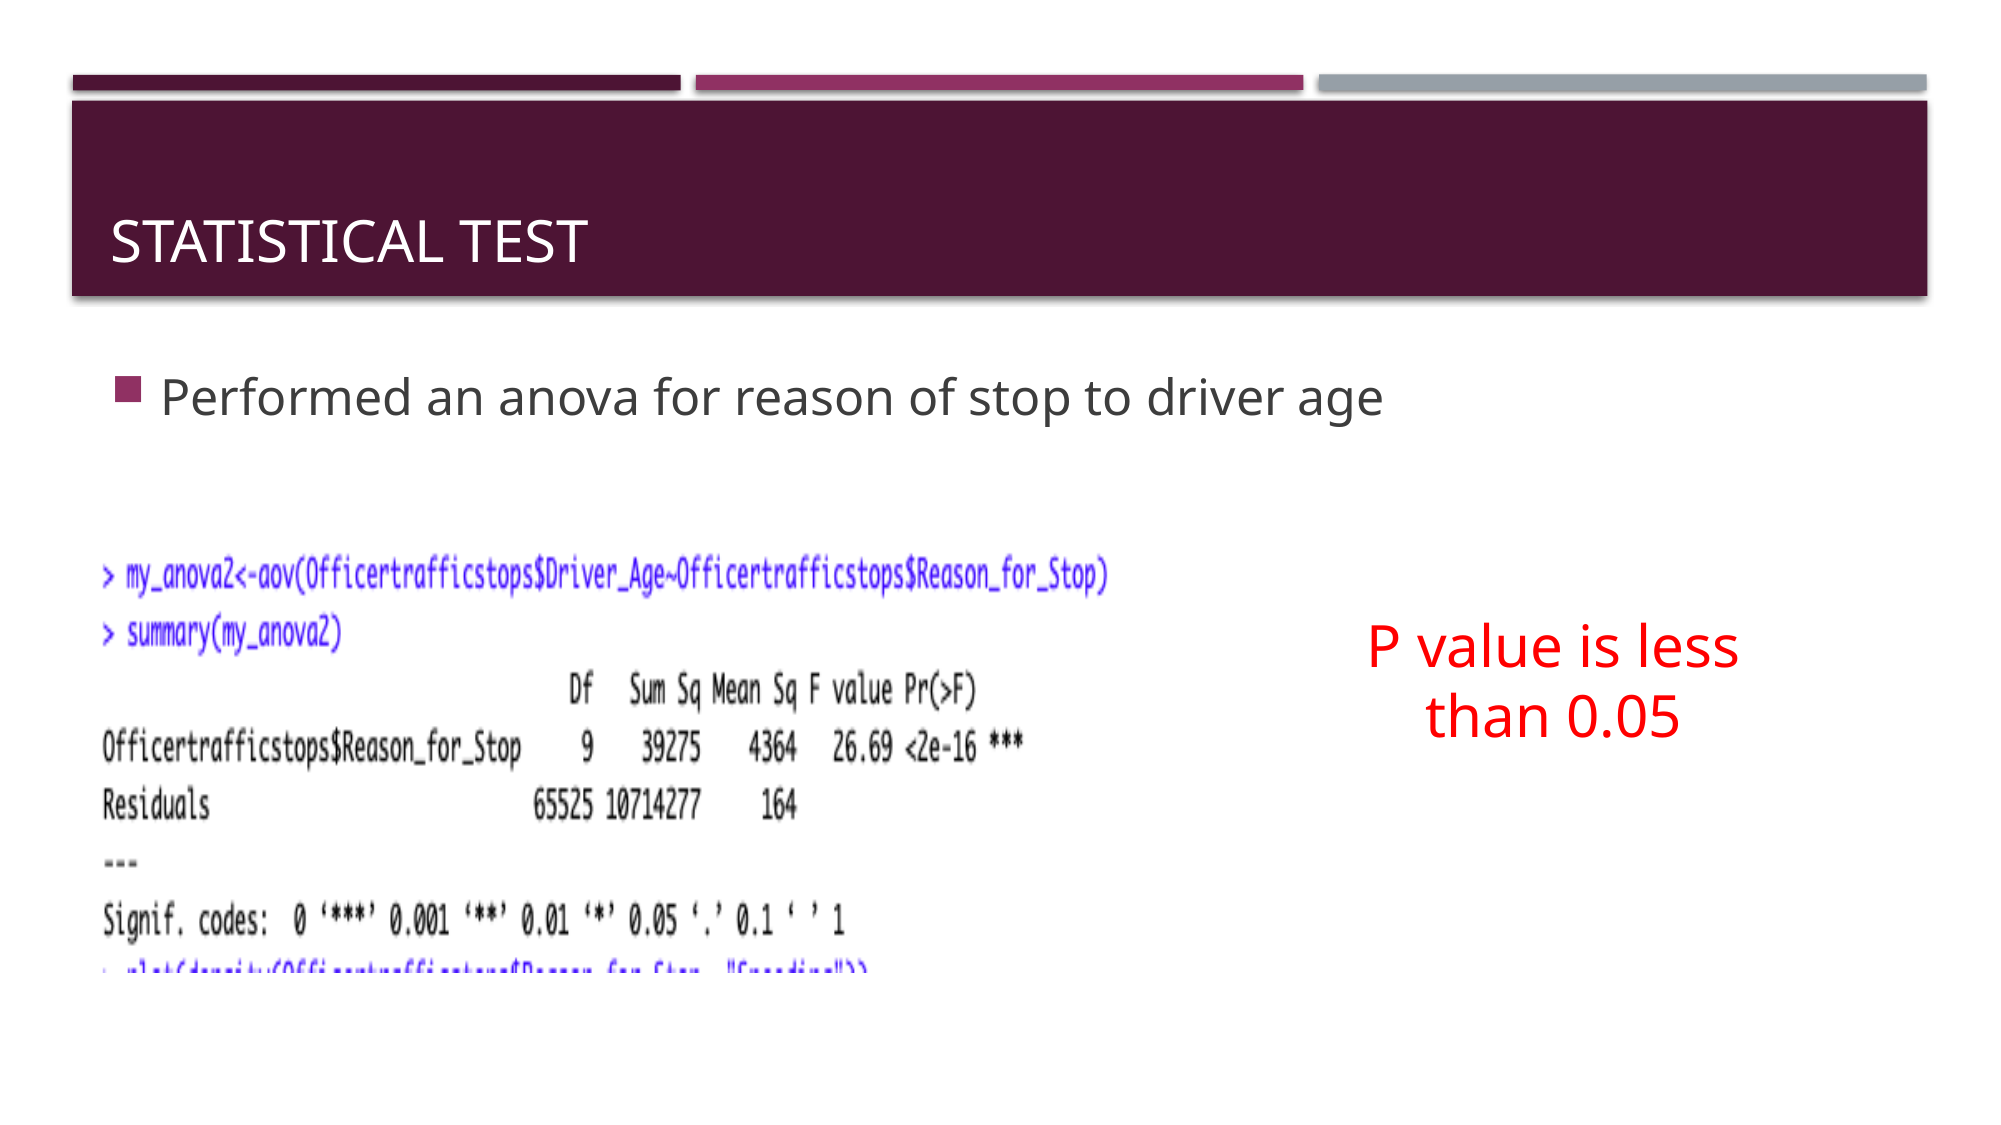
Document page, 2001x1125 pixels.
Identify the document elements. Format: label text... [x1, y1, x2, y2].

picture [94, 544, 1320, 974]
title Statistical test [95, 115, 1905, 282]
list Performed an anova for reason of stop to driver age [95, 357, 1905, 553]
text_box P value is less than 0.05 [1325, 601, 1820, 756]
